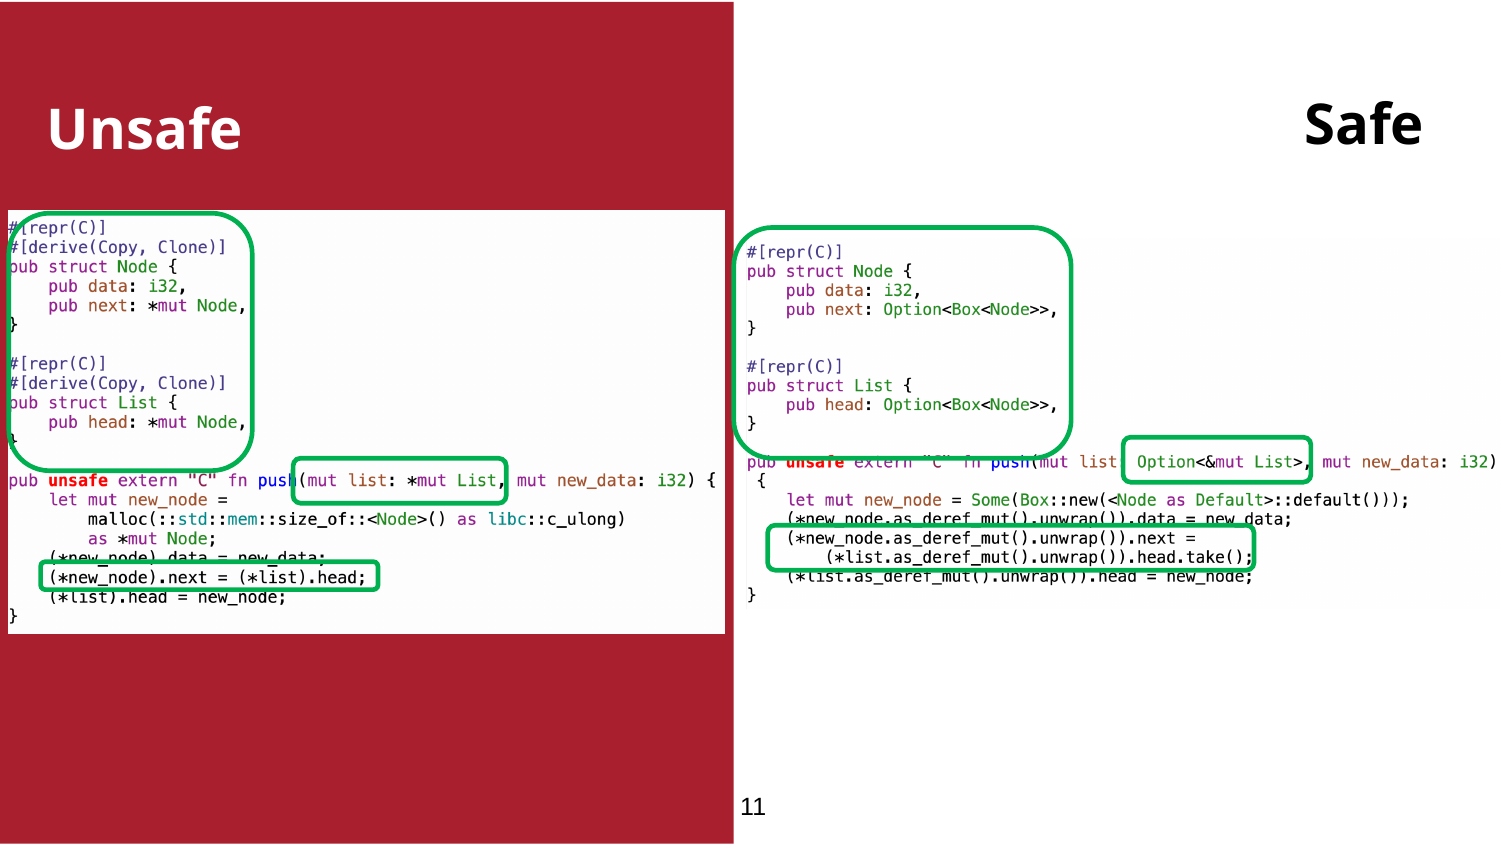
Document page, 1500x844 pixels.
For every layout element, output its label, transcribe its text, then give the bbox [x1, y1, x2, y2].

picture [745, 238, 1500, 609]
text_box Unsafe [31, 50, 421, 208]
slide_number 11 [708, 782, 798, 828]
text_box [745, 227, 1058, 238]
text_box [733, 245, 740, 441]
picture [8, 210, 726, 634]
title Safe [1050, 44, 1440, 208]
text_box [0, 1, 734, 844]
